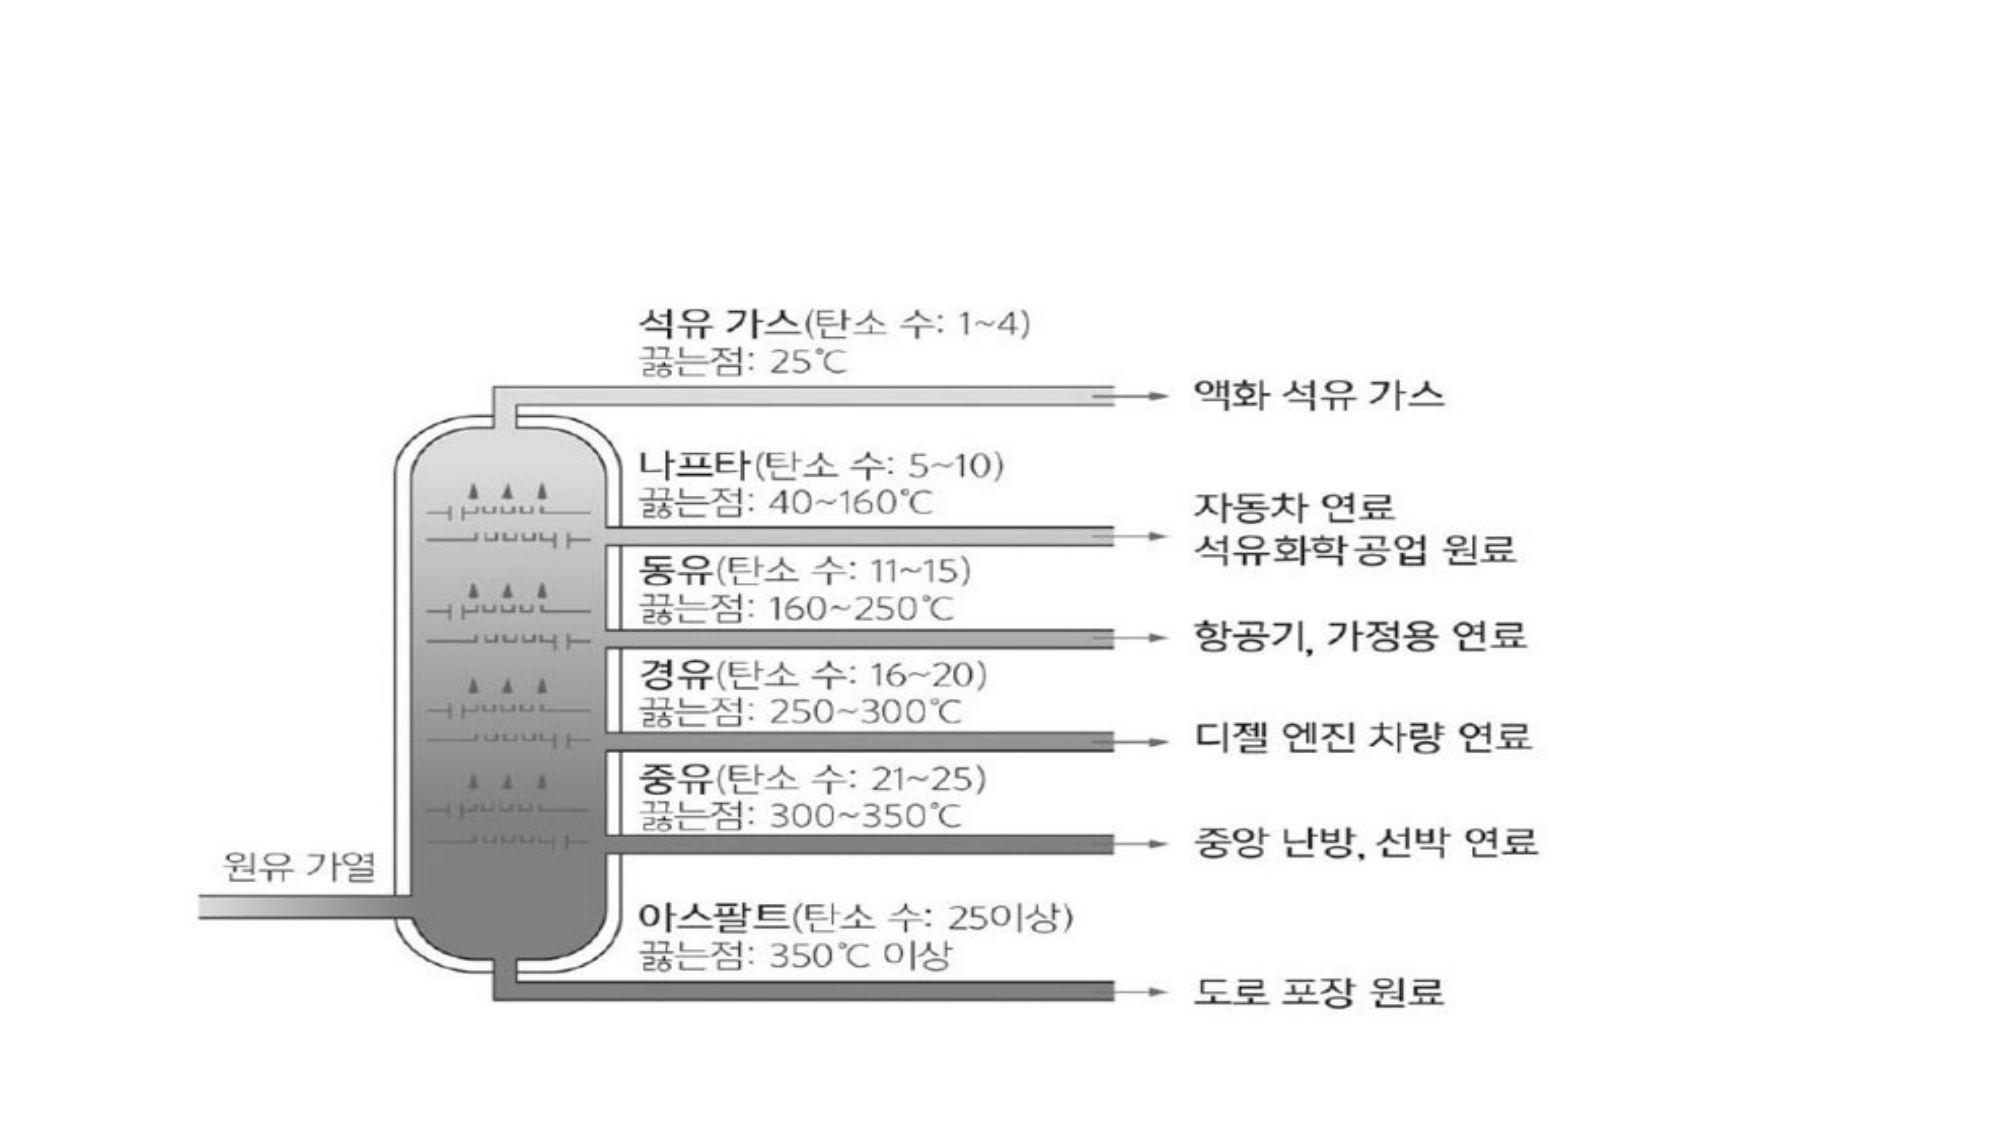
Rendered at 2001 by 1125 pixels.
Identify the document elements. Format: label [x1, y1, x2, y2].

list [152, 295, 1621, 1024]
